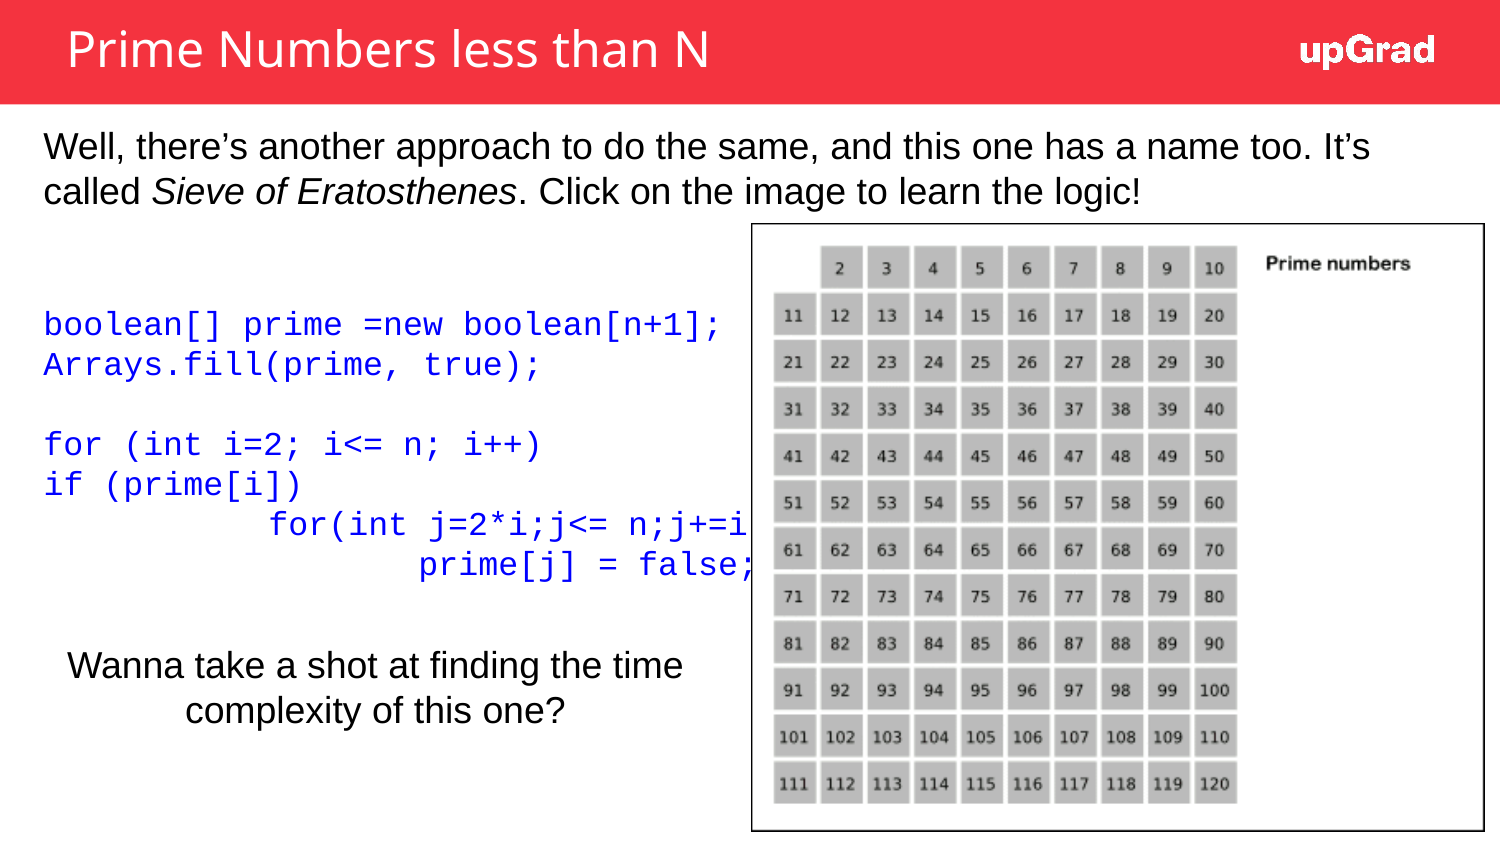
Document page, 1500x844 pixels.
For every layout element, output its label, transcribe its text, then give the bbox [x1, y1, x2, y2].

picture [750, 223, 1485, 832]
text_box Well, there’s another approach to do the same, and this one has a name too. It’s called Sieve of Eratosthenes. Click on the image to learn the logic! boolean[] prime =new boolean[n+1]; Arrays.fill(prime, true); for (int i=2; i<= n; i++) if (prime[i]) for(int j=2*i;j<= n;j+=i) prime[j] = false; [28, 107, 1472, 559]
text_box [1300, 34, 1434, 70]
text_box [0, 0, 1500, 105]
text_box Wanna take a shot at finding the time complexity of this one? [0, 581, 745, 732]
text_box Prime Numbers less than N [63, 15, 1203, 80]
